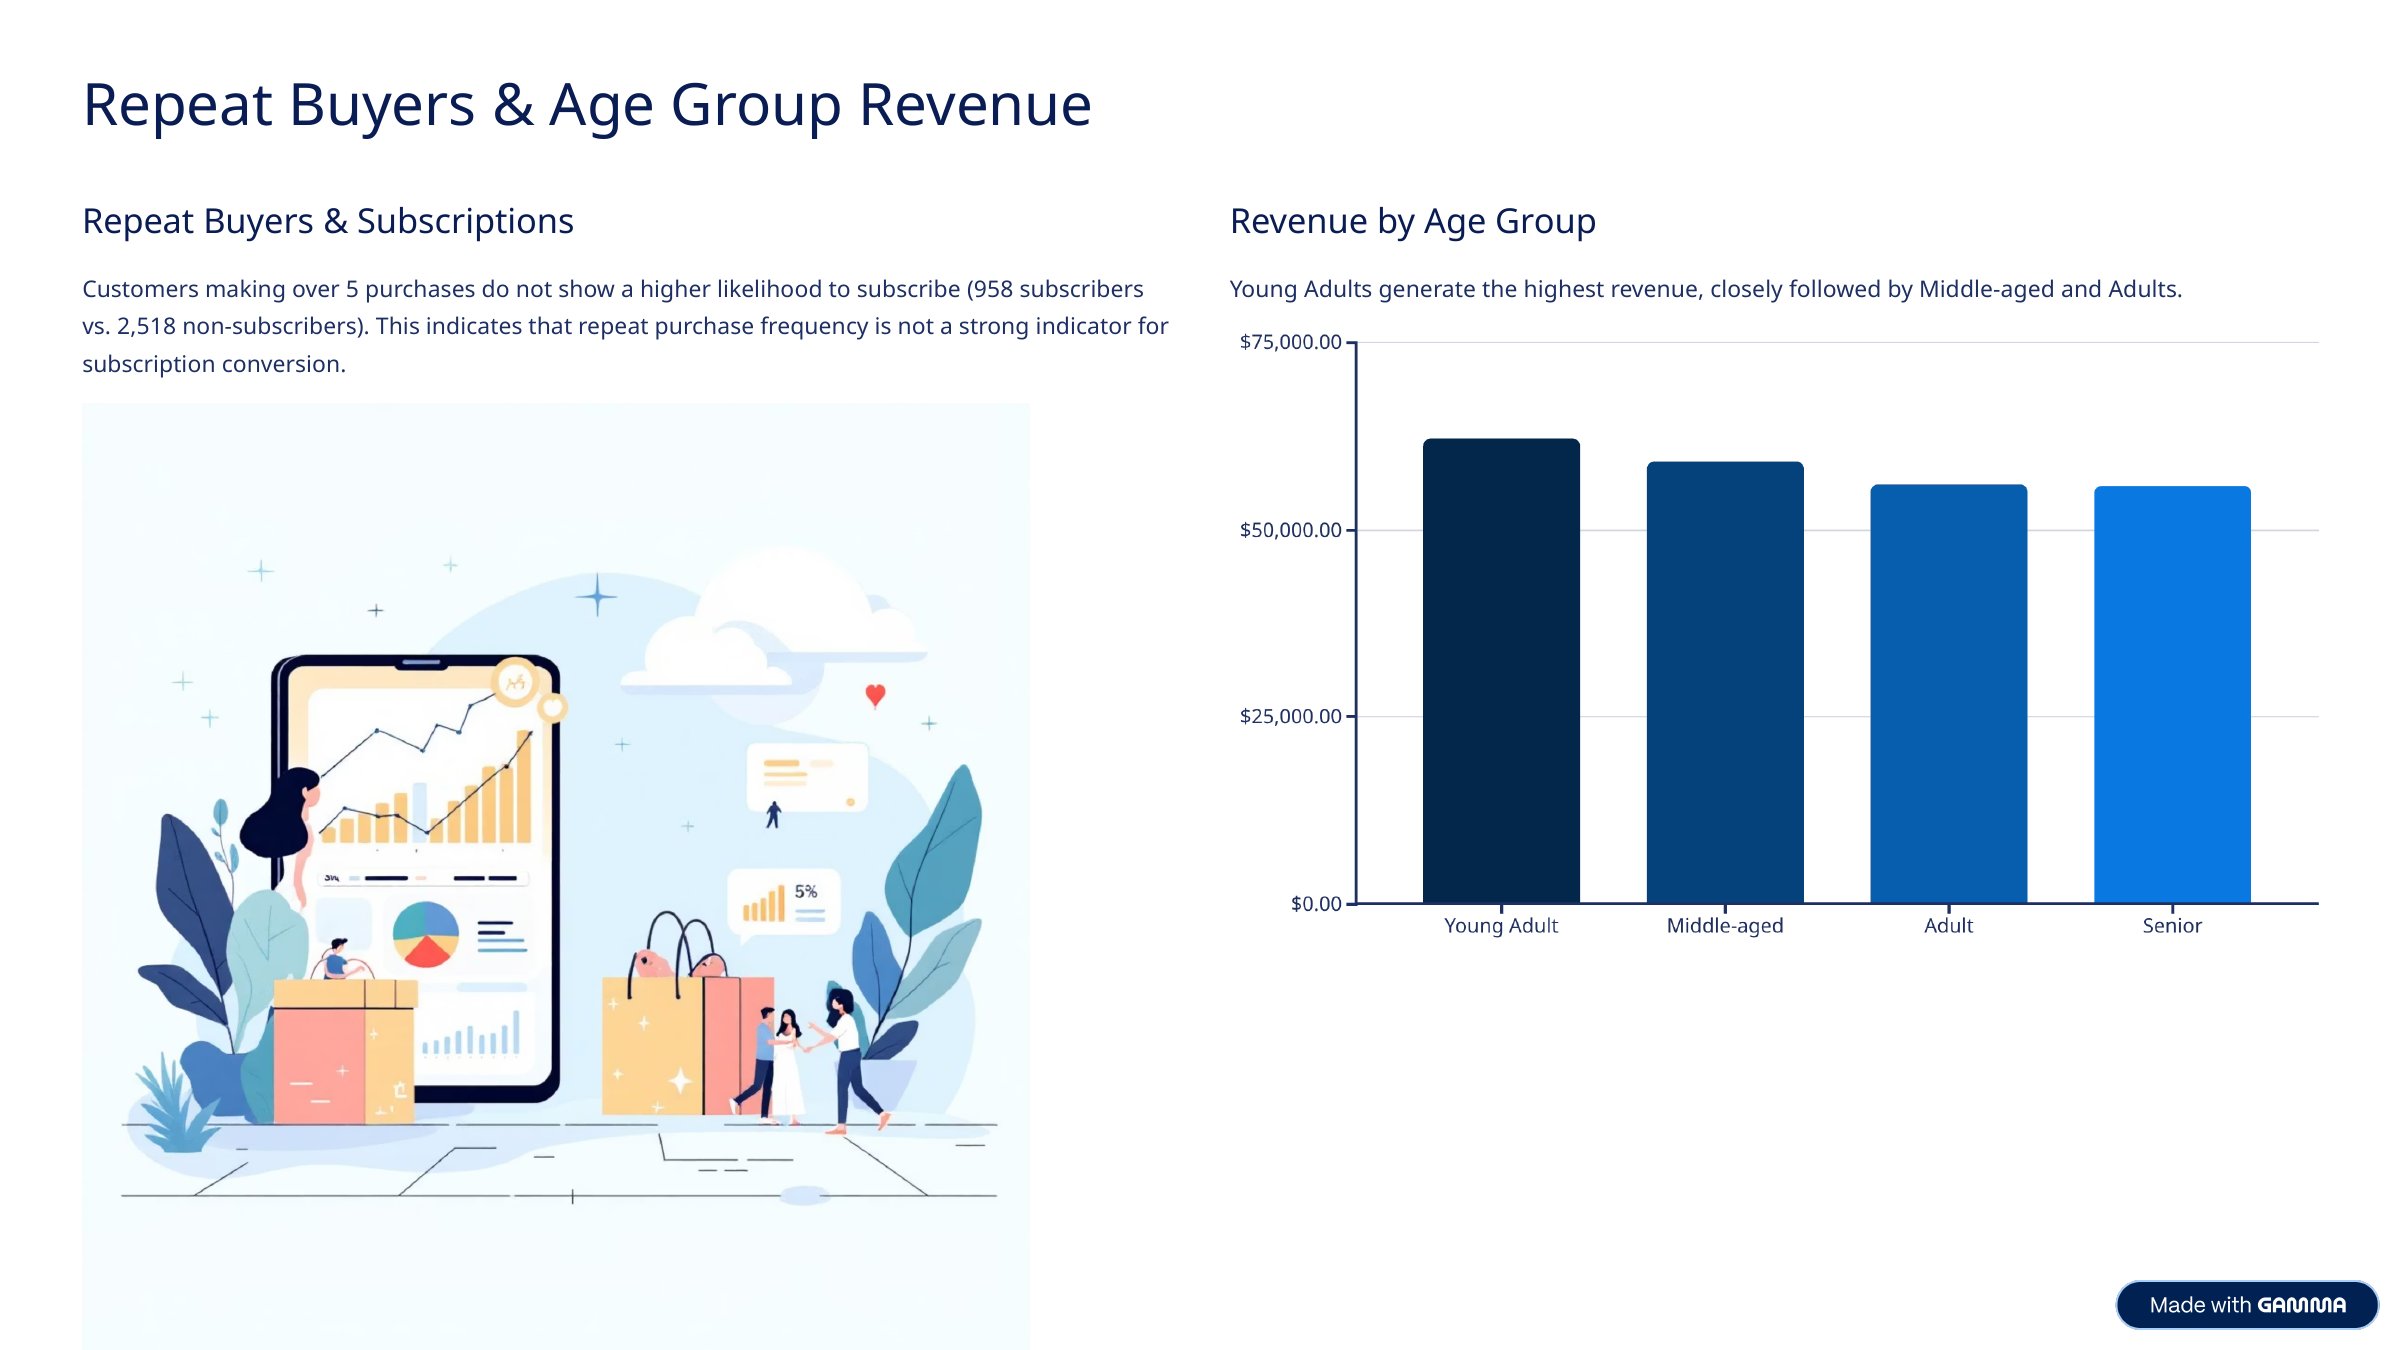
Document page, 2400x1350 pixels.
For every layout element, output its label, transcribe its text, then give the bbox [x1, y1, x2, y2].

picture [82, 403, 1030, 1350]
text_box Repeat Buyers & Subscriptions [82, 196, 590, 241]
text_box Revenue by Age Group [1229, 196, 1605, 241]
picture [1229, 328, 2320, 938]
text_box Customers making over 5 purchases do not show a higher likelihood to subscribe (958 subscribers vs. 2,518 non-subscribers). This indicates that repeat purchase frequency is not a strong indicator for subscription conversion. [82, 264, 1172, 377]
text_box Repeat Buyers & Age Group Revenue [82, 64, 1092, 138]
picture [2106, 1271, 2389, 1339]
text_box Young Adults generate the highest revenue, closely followed by Middle-aged and Adults. [1229, 264, 2319, 302]
